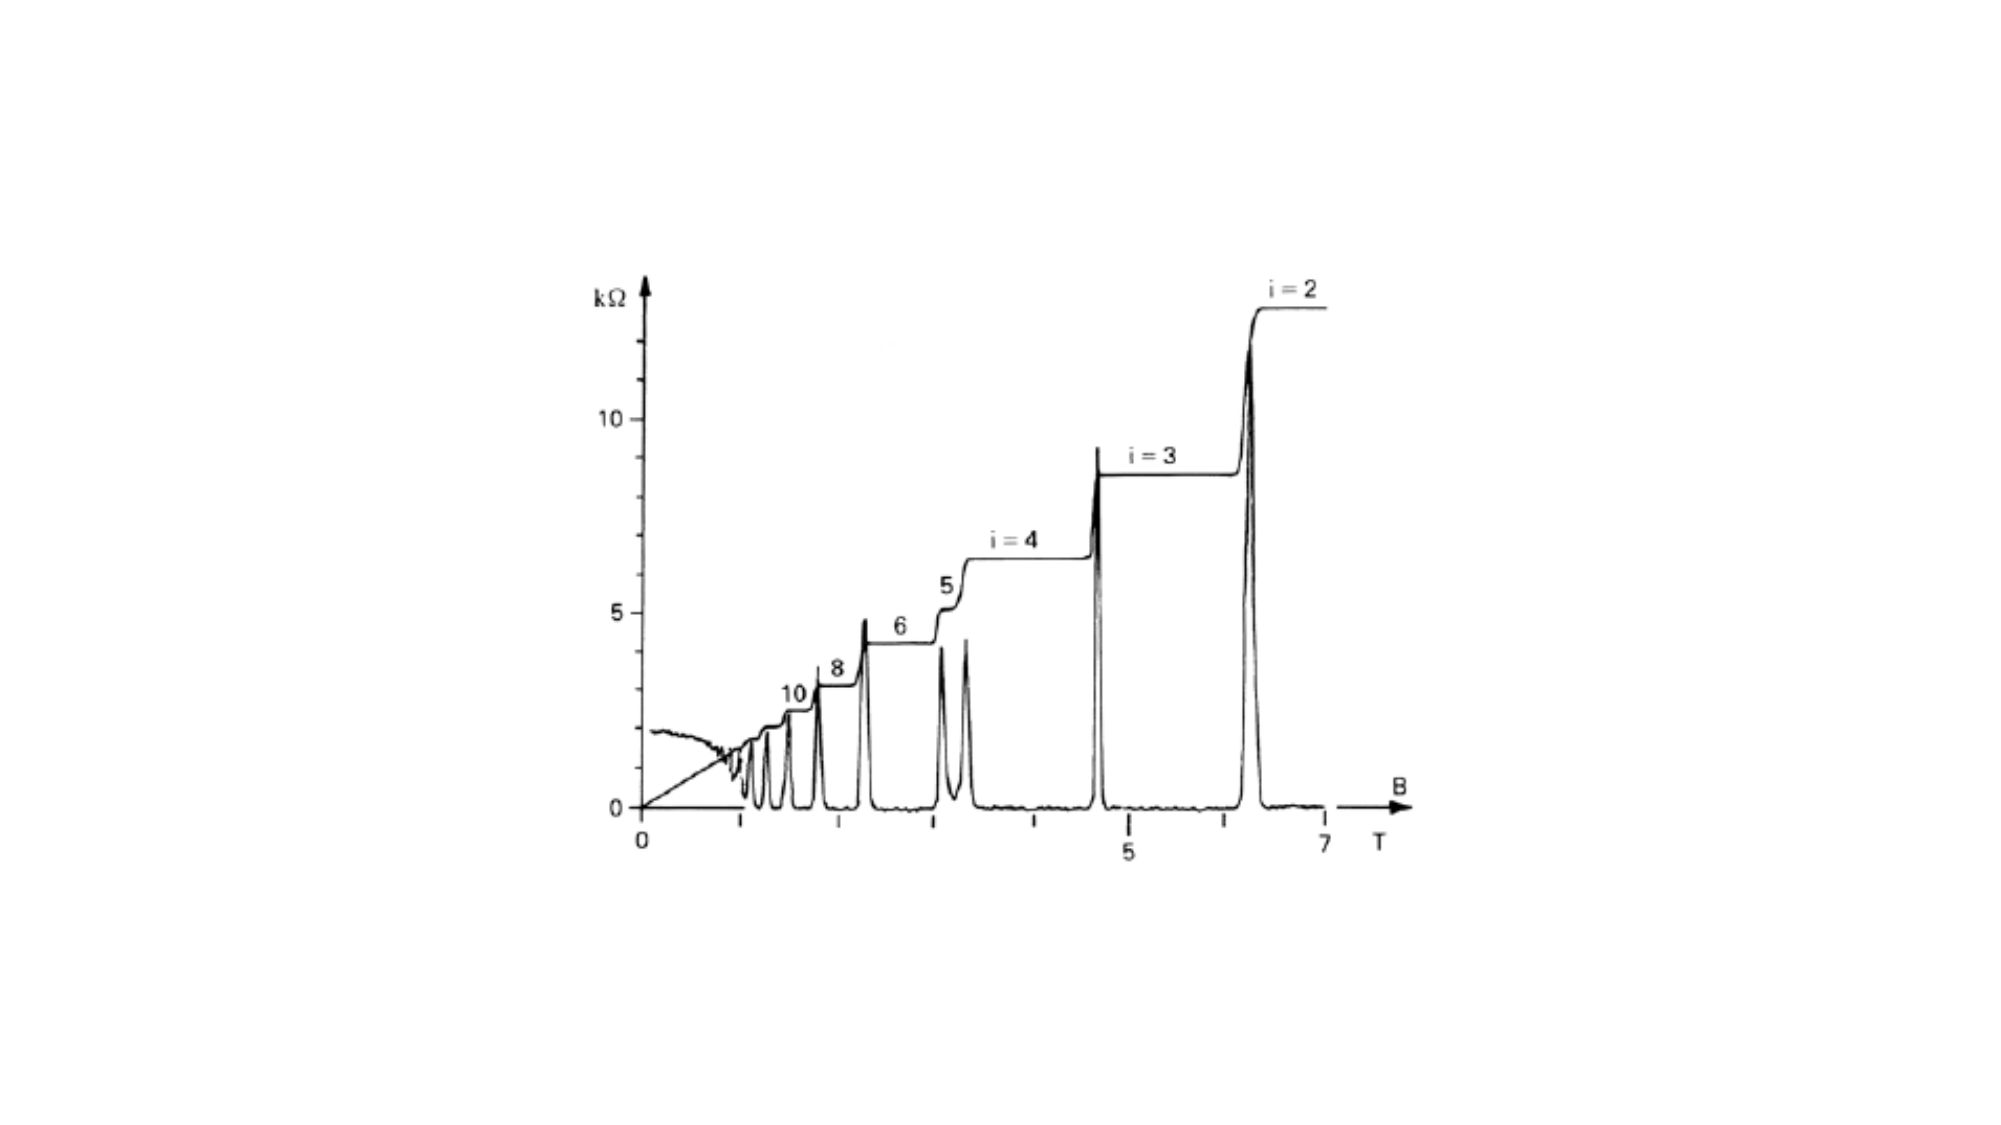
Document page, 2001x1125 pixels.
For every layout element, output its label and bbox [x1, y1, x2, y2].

picture [562, 257, 1438, 868]
